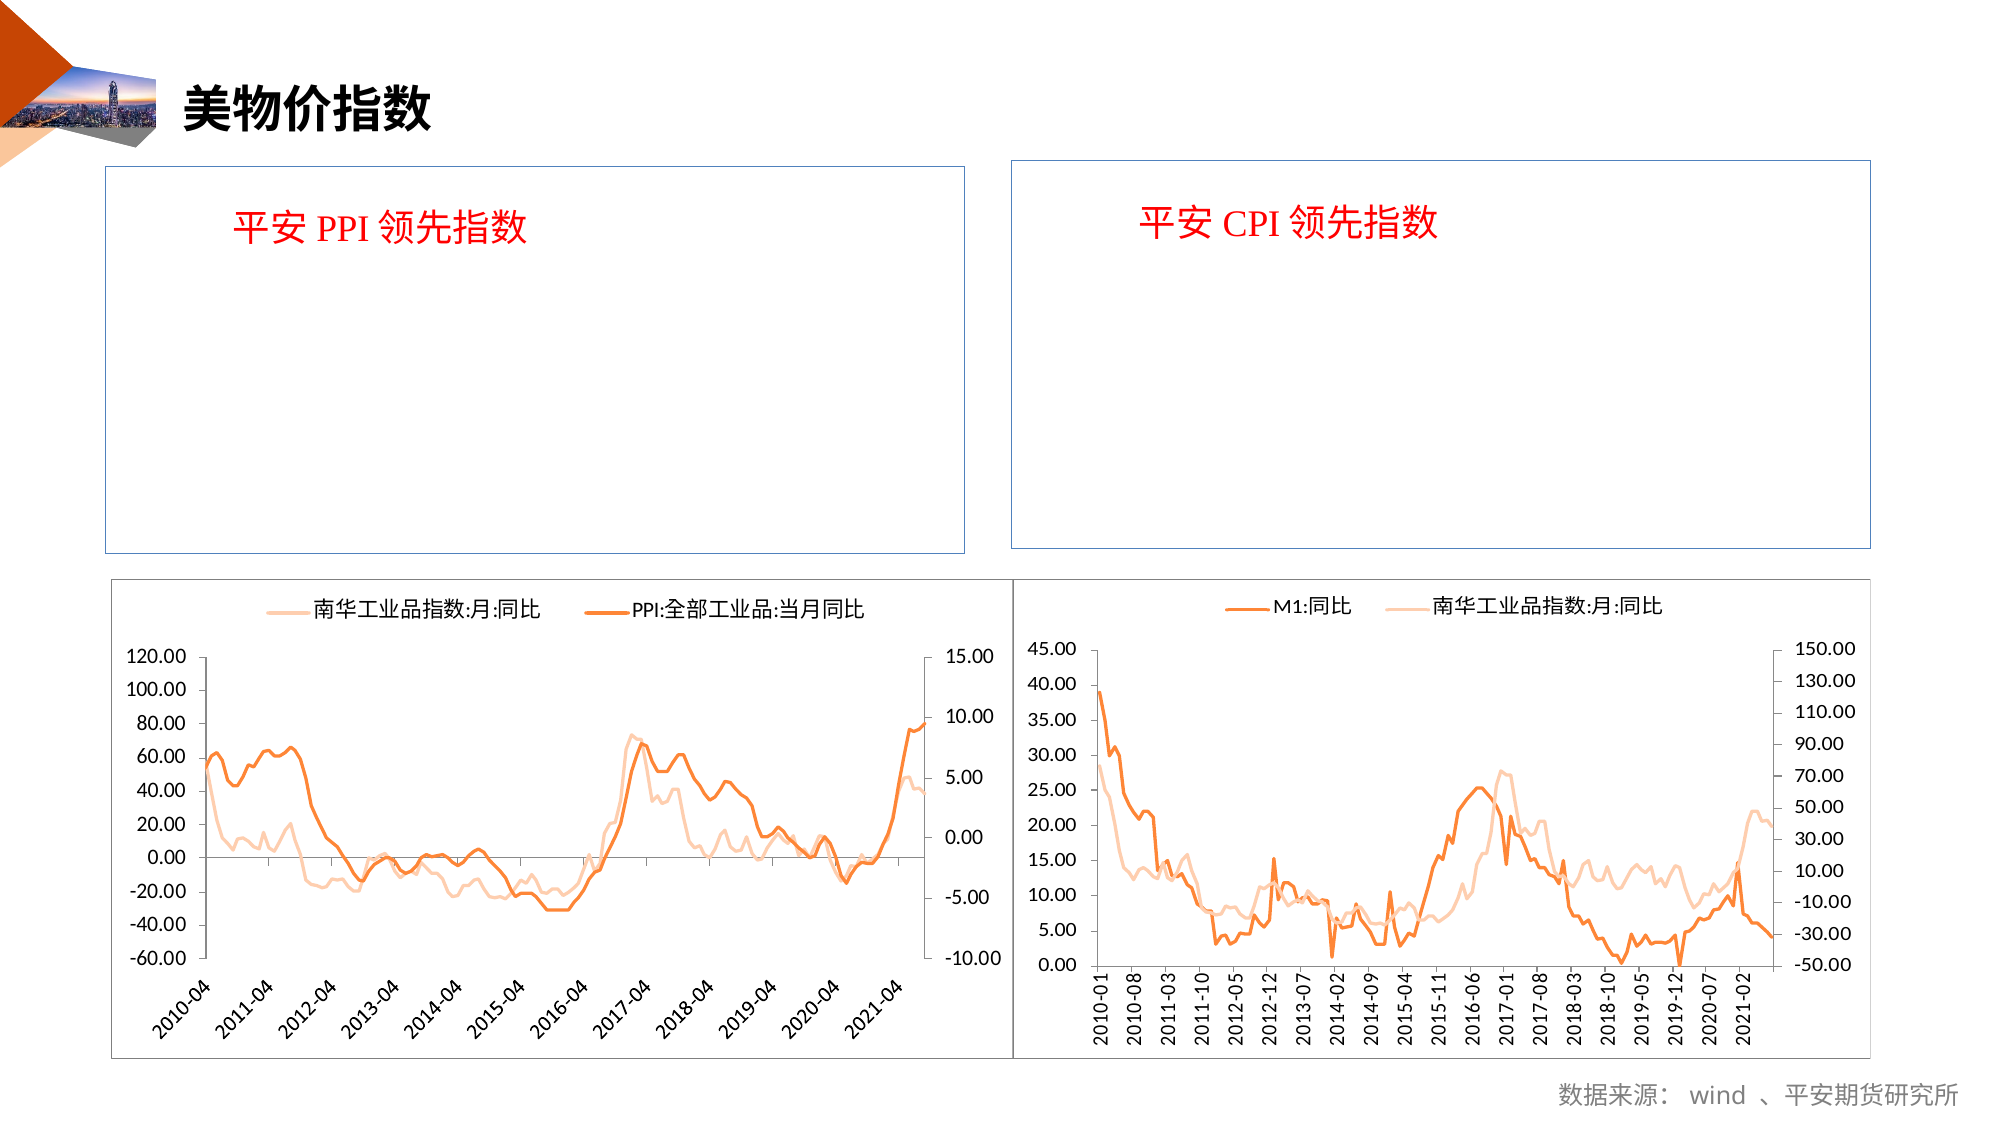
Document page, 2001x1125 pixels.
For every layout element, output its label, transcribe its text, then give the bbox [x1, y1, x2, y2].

text_box 美物价指数 [167, 69, 1893, 158]
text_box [1011, 578, 1871, 1060]
chart [105, 165, 965, 554]
chart [1011, 160, 1871, 549]
text_box 数据来源：wind 、平安期货研究所 [1436, 1072, 1974, 1117]
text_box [110, 578, 1009, 1059]
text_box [0, 0, 157, 168]
